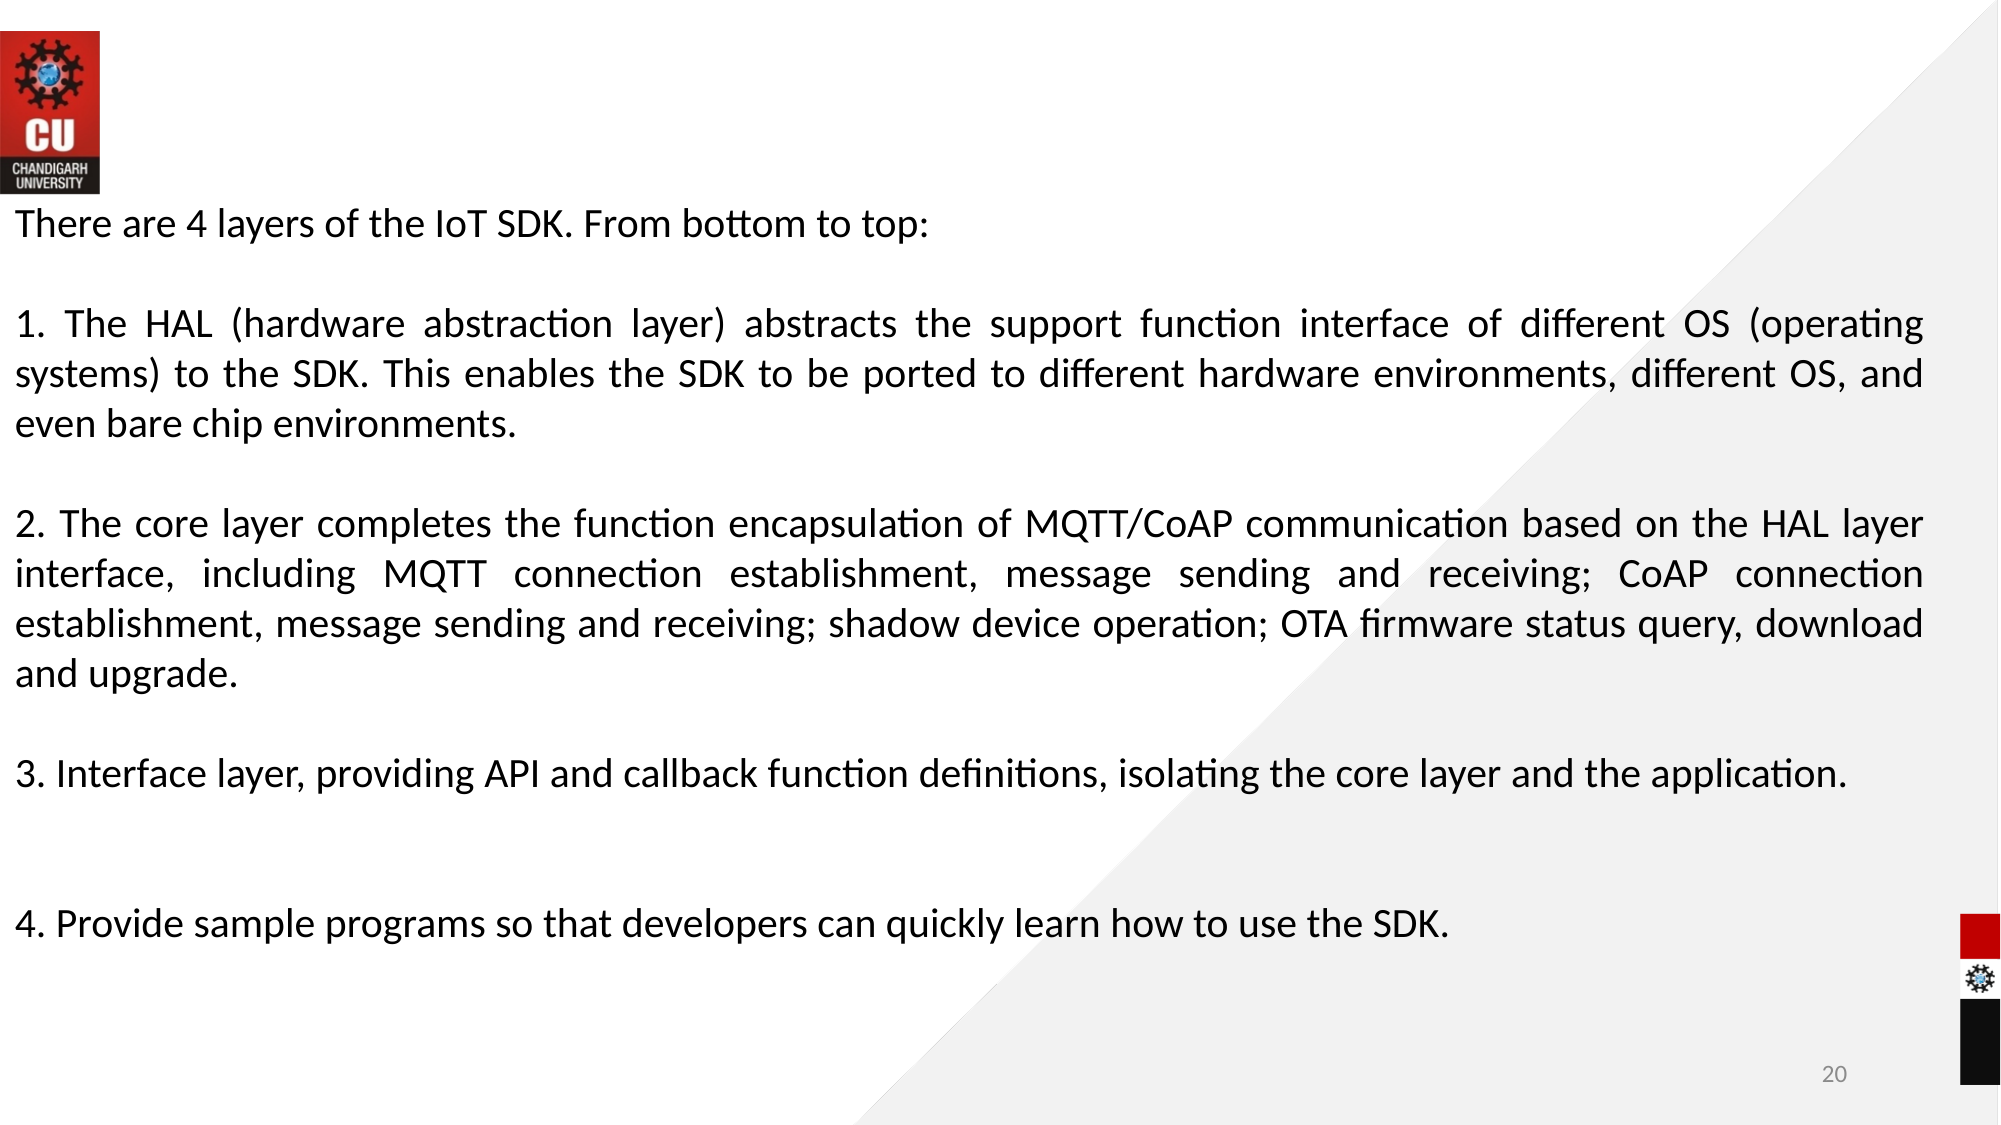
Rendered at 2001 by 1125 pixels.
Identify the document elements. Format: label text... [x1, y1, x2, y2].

slide_number 20 [1412, 1044, 1863, 1103]
text_box There are 4 layers of the IoT SDK. From bottom to top: 1. The HAL (hardware abstraction layer) abstracts the support function interface of different OS (operating systems) to the SDK. This enables the SDK to be ported to different hardware environments, different OS, and even bare chip environments. 2. The core layer completes the function encapsulation of MQTT/CoAP communication based on the HAL layer interface, including MQTT connection establishment, message sending and receiving; CoAP connection establishment, message sending and receiving; shadow device operation; OTA firmware status query, download and upgrade. 3. Interface layer, providing API and callback function definitions, isolating the core layer and the application. 4. Provide sample programs so that developers can quickly learn how to use the SDK. [0, 143, 1940, 1044]
picture [0, 0, 2001, 1125]
